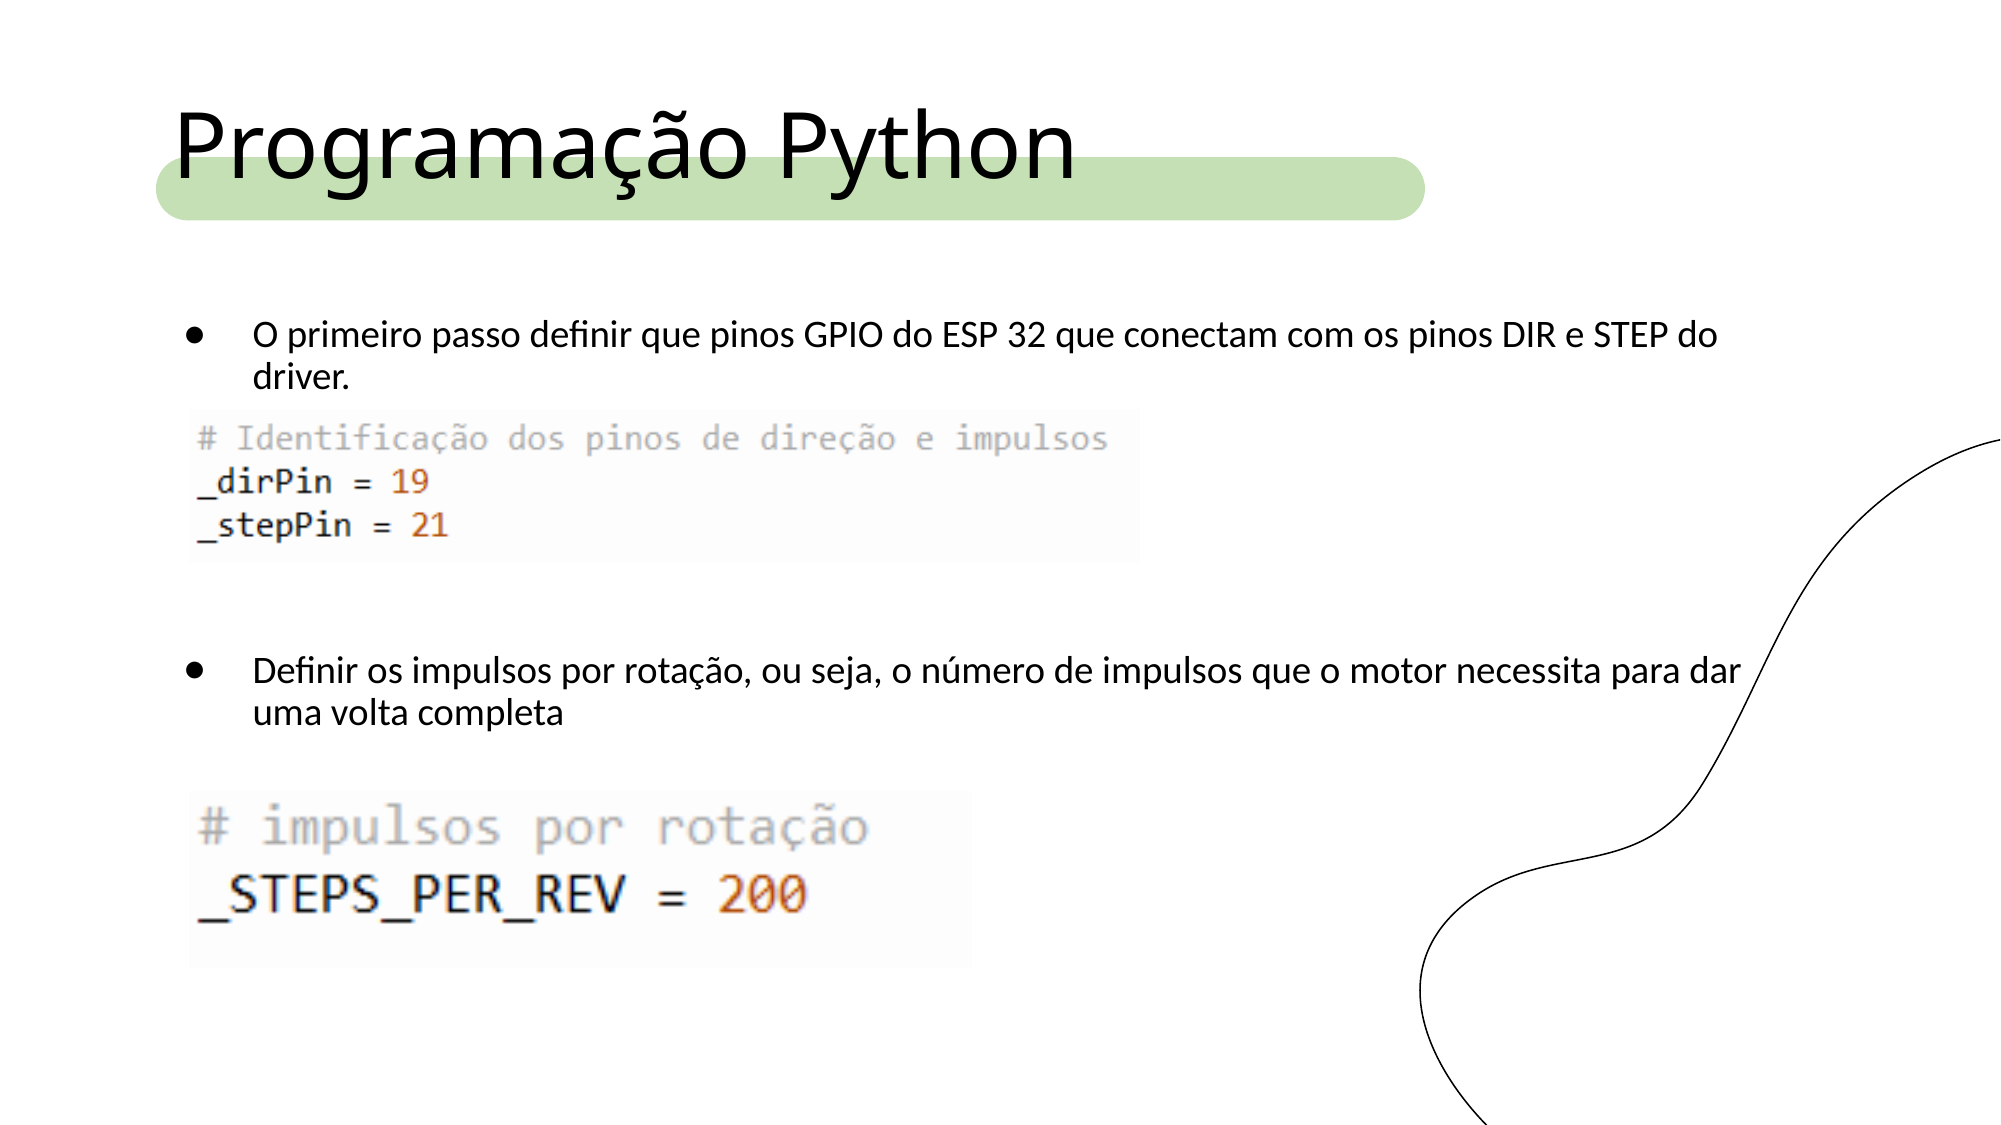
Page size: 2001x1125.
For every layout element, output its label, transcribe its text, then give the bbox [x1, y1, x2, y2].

text_box O primeiro passo definir que pinos GPIO do ESP 32 que conectam com os pinos DIR e STEP do driver. Definir os impulsos por rotação, ou seja, o número de impulsos que o motor necessita para dar uma volta completa [137, 299, 1765, 1014]
picture [189, 791, 972, 968]
picture [189, 409, 1140, 563]
title Programação Python [157, 84, 1843, 219]
